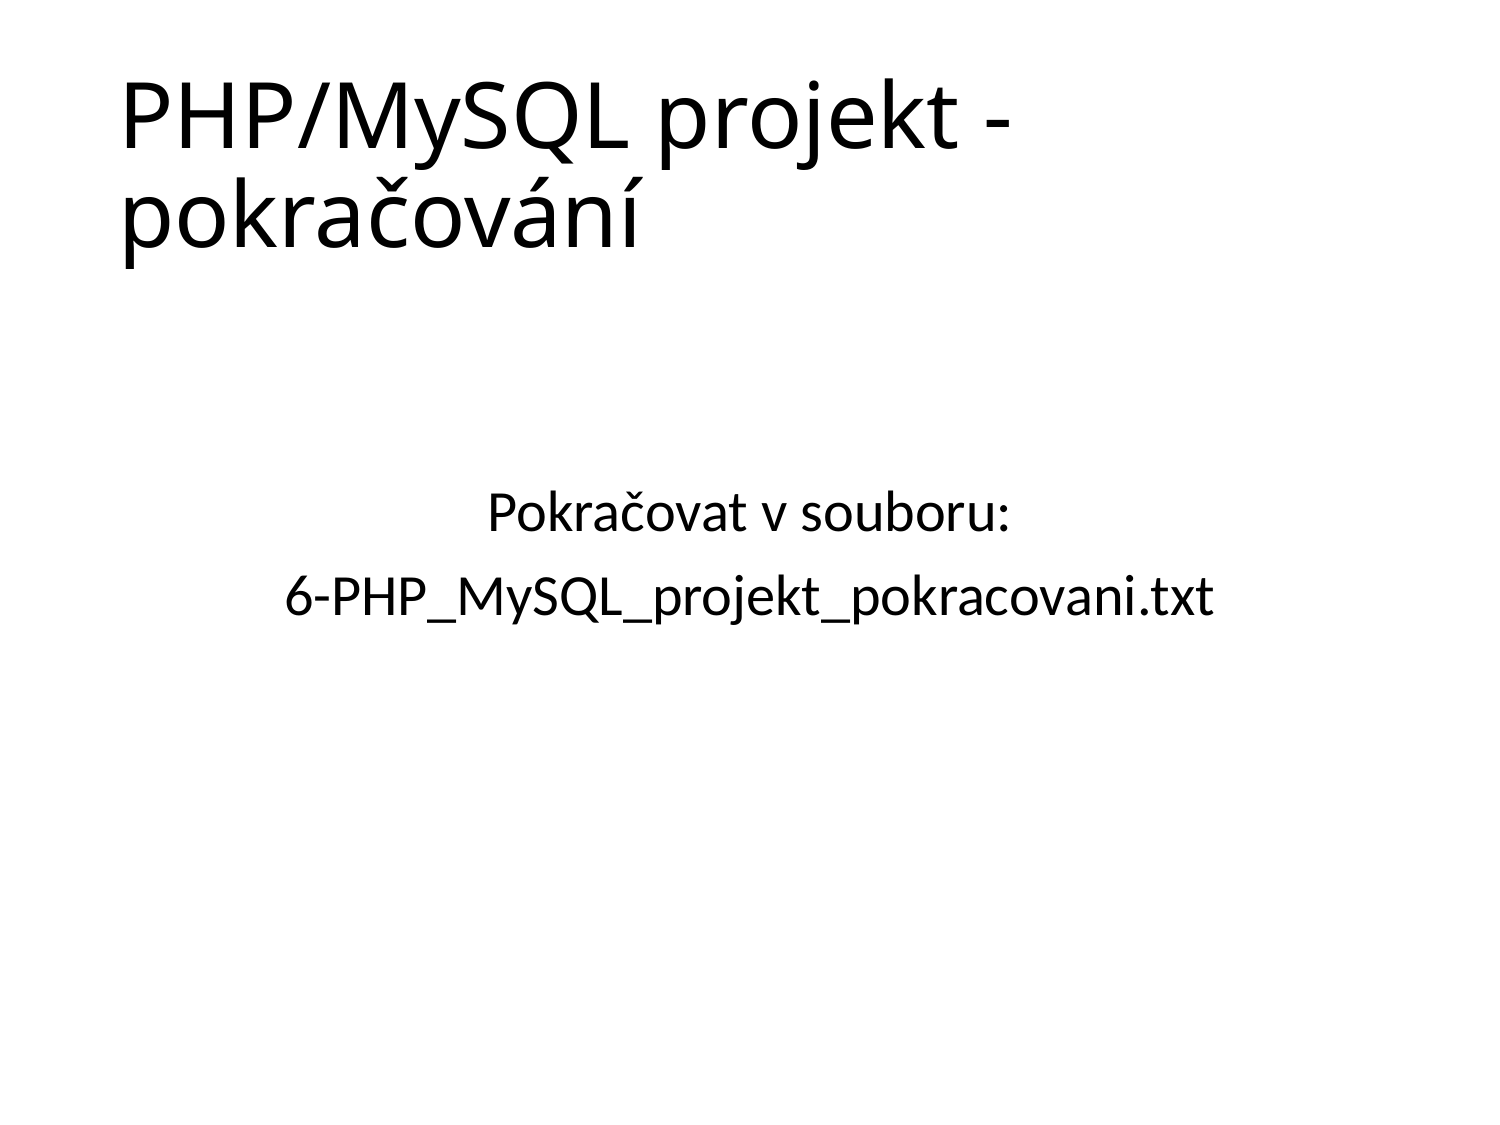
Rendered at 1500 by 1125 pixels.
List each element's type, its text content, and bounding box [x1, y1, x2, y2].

list Pokračovat v souboru: 6-PHP_MySQL_projekt_pokracovani.txt [103, 299, 1397, 1014]
title PHP/MySQL projekt - pokračování [103, 59, 1397, 278]
